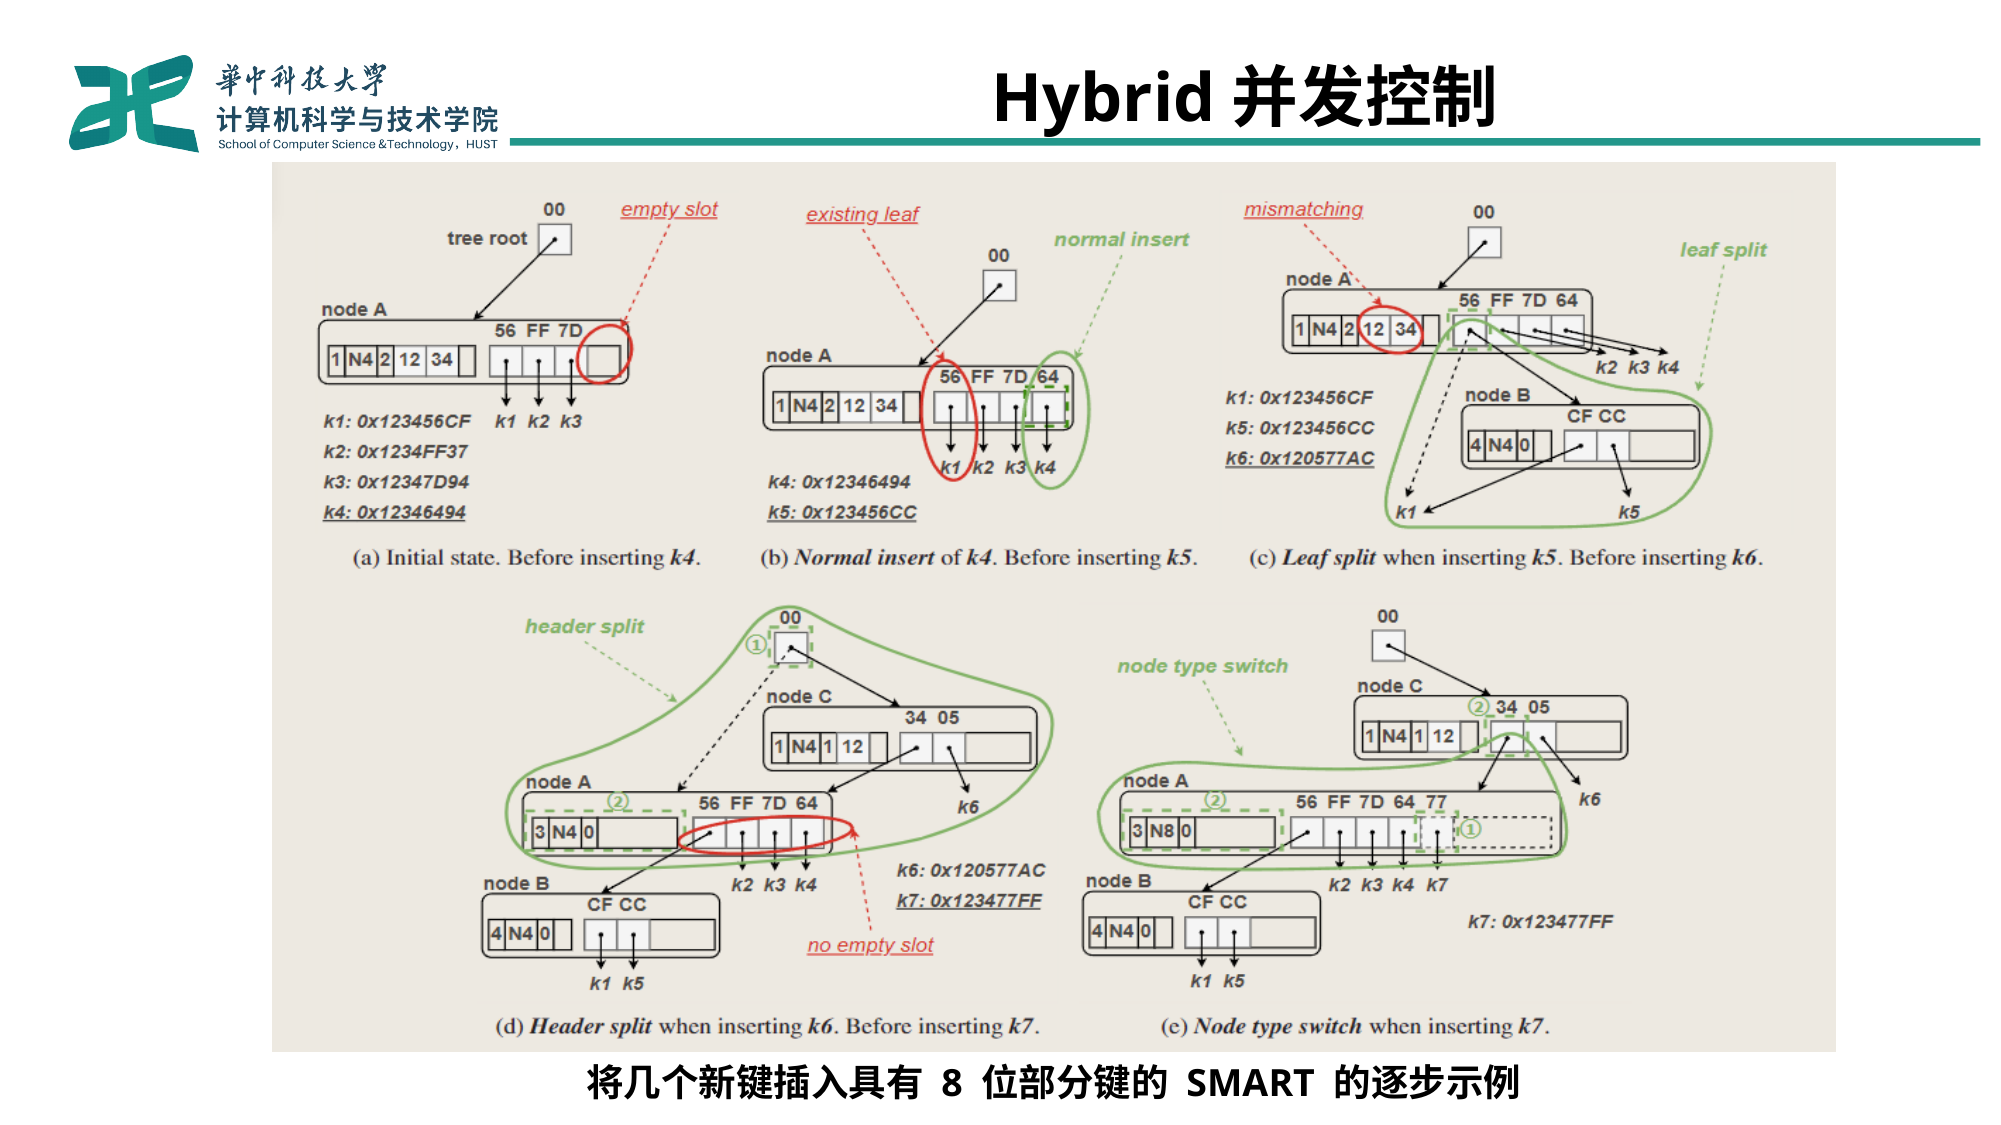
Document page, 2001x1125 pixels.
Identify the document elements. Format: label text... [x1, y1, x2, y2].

picture [272, 162, 1836, 1052]
text_box 将几个新键插入具有 8 位部分键的 SMART 的逐步示例 [318, 1052, 1789, 1112]
picture [69, 55, 498, 153]
text_box Hybrid并发控制 [509, 47, 1981, 222]
